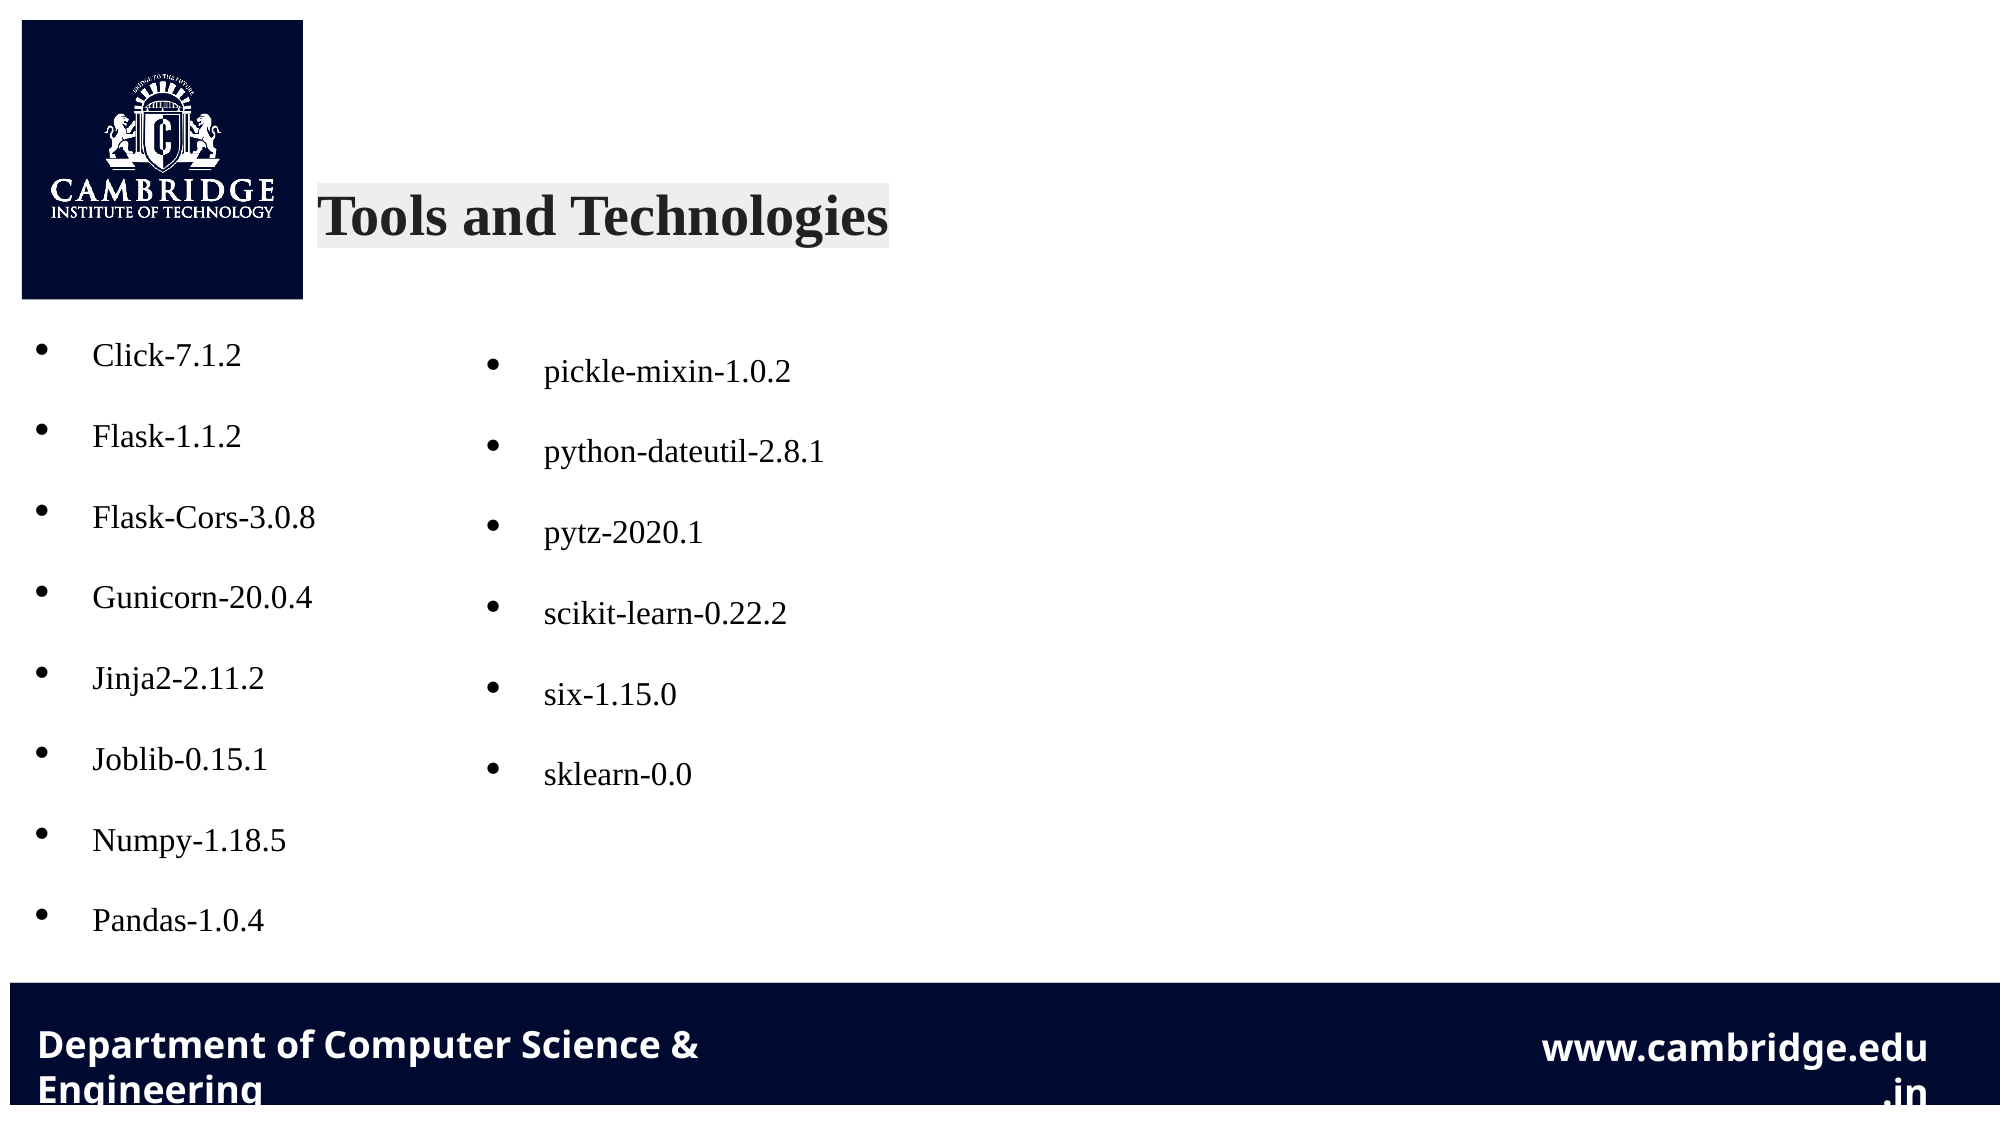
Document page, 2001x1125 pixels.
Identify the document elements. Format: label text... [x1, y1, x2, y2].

text_box Tools and Technologies [302, 169, 1303, 255]
text_box pickle-mixin-1.0.2 python-dateutil-2.8.1 pytz-2020.1 scikit-learn-0.22.2 six-1.15.0 sklearn-0.0 [472, 321, 868, 866]
picture [51, 74, 274, 218]
text_box Click-7.1.2 Flask-1.1.2 Flask-Cors-3.0.8 Gunicorn-20.0.4 Jinja2-2.11.2 Joblib-0.15.1 Numpy-1.18.5 Pandas-1.0.4 [21, 306, 379, 1012]
